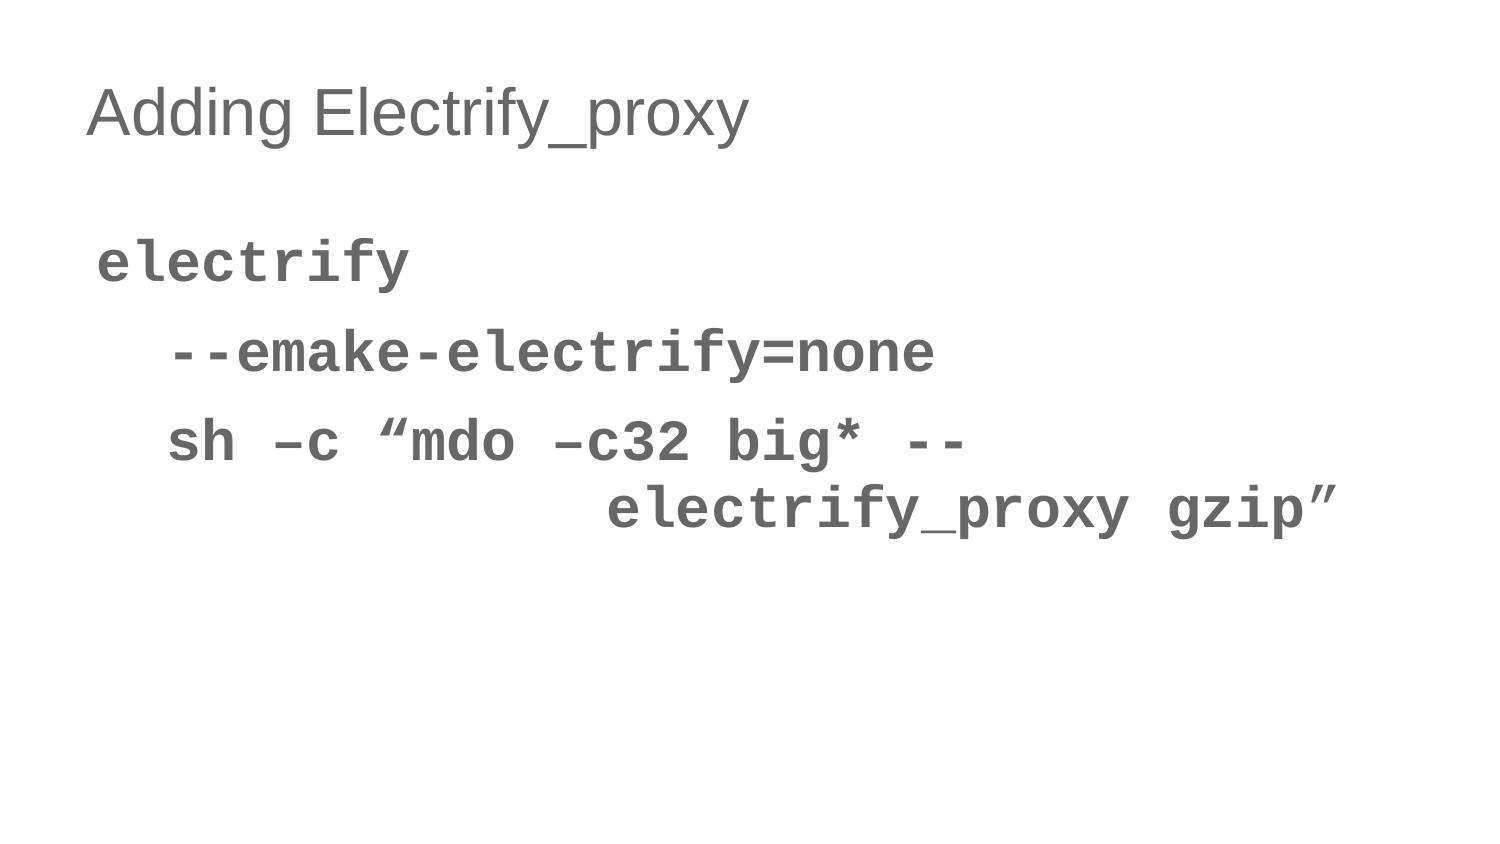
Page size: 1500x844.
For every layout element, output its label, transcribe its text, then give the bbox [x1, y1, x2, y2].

title Adding Electrify_proxy [71, 55, 1441, 176]
list electrify --emake-electrify=none sh –c “mdo –c32 big* -- electrify_proxy gzip” [71, 221, 1441, 741]
